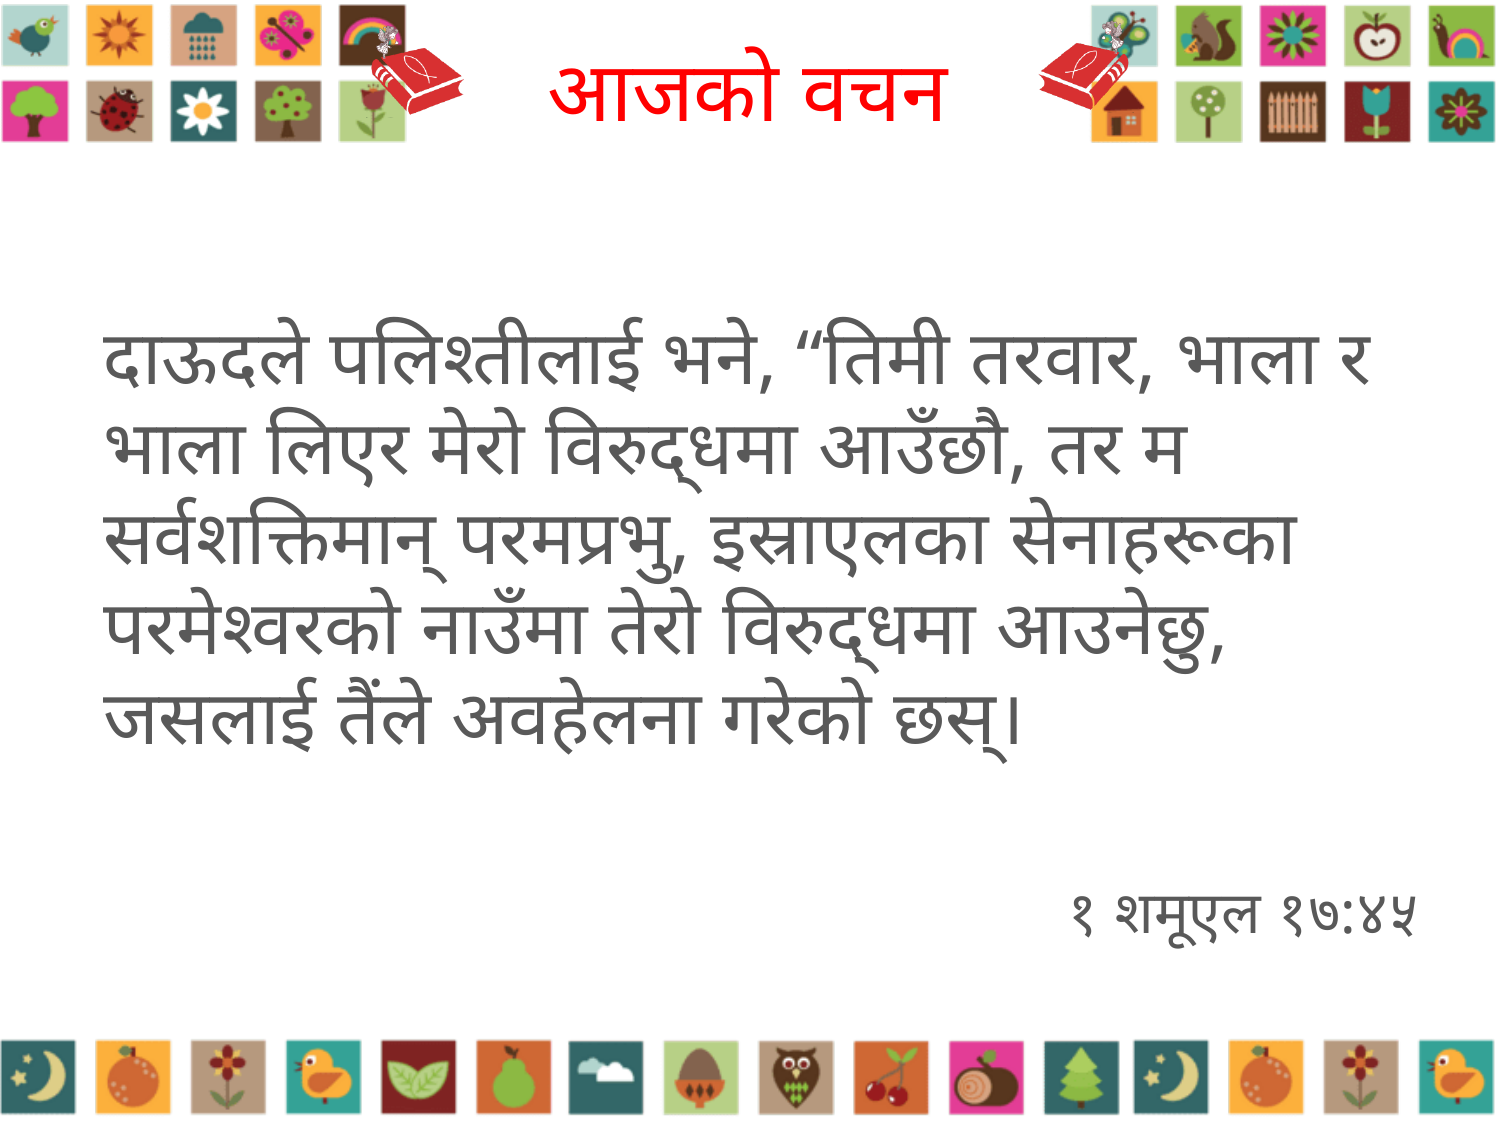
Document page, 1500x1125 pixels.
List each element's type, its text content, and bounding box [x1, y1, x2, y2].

text_box दाऊदले पलिश्तीलाई भने, “तिमी तरवार, भाला र भाला लिएर मेरो विरुद्धमा आउँछौ, तर म सर्वशक्तिमान् परमप्रभु, इस्राएलका सेनाहरूका परमेश्‍वरको नाउँमा तेरो विरुद्धमा आउनेछु, जसलाई तैंले अवहेलना गरेको छस्। [88, 302, 1436, 858]
text_box आजको वचन [425, 30, 1078, 146]
picture [0, 3, 496, 150]
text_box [0, 1028, 1500, 1118]
picture [1007, 3, 1500, 150]
text_box १ शमूएल १७:४५ [803, 868, 1435, 953]
